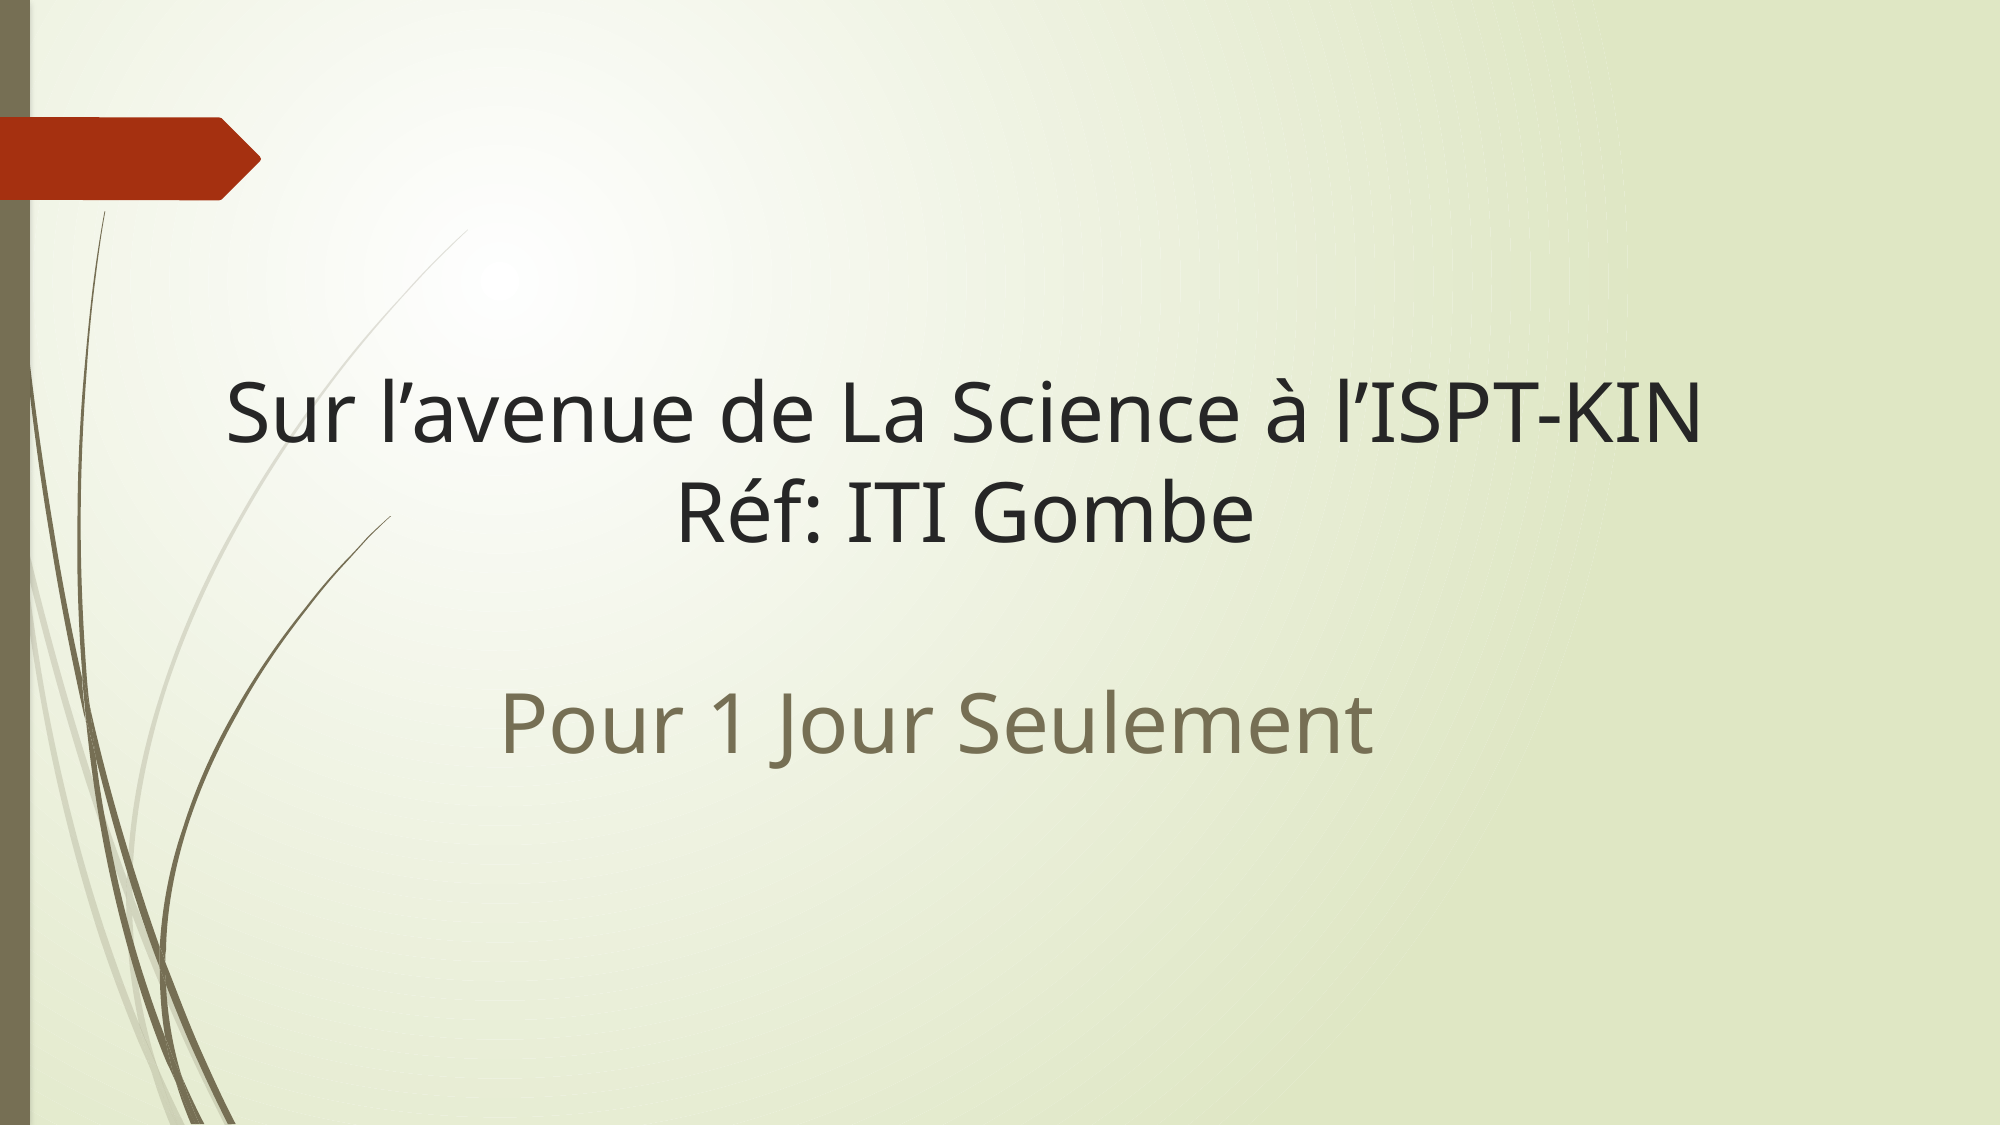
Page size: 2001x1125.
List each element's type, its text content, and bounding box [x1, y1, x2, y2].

text_box Pour 1 Jour Seulement [165, 662, 1709, 892]
title Sur l’avenue de La Science à l’ISPT-KIN Réf: ITI Gombe [166, 351, 1767, 581]
